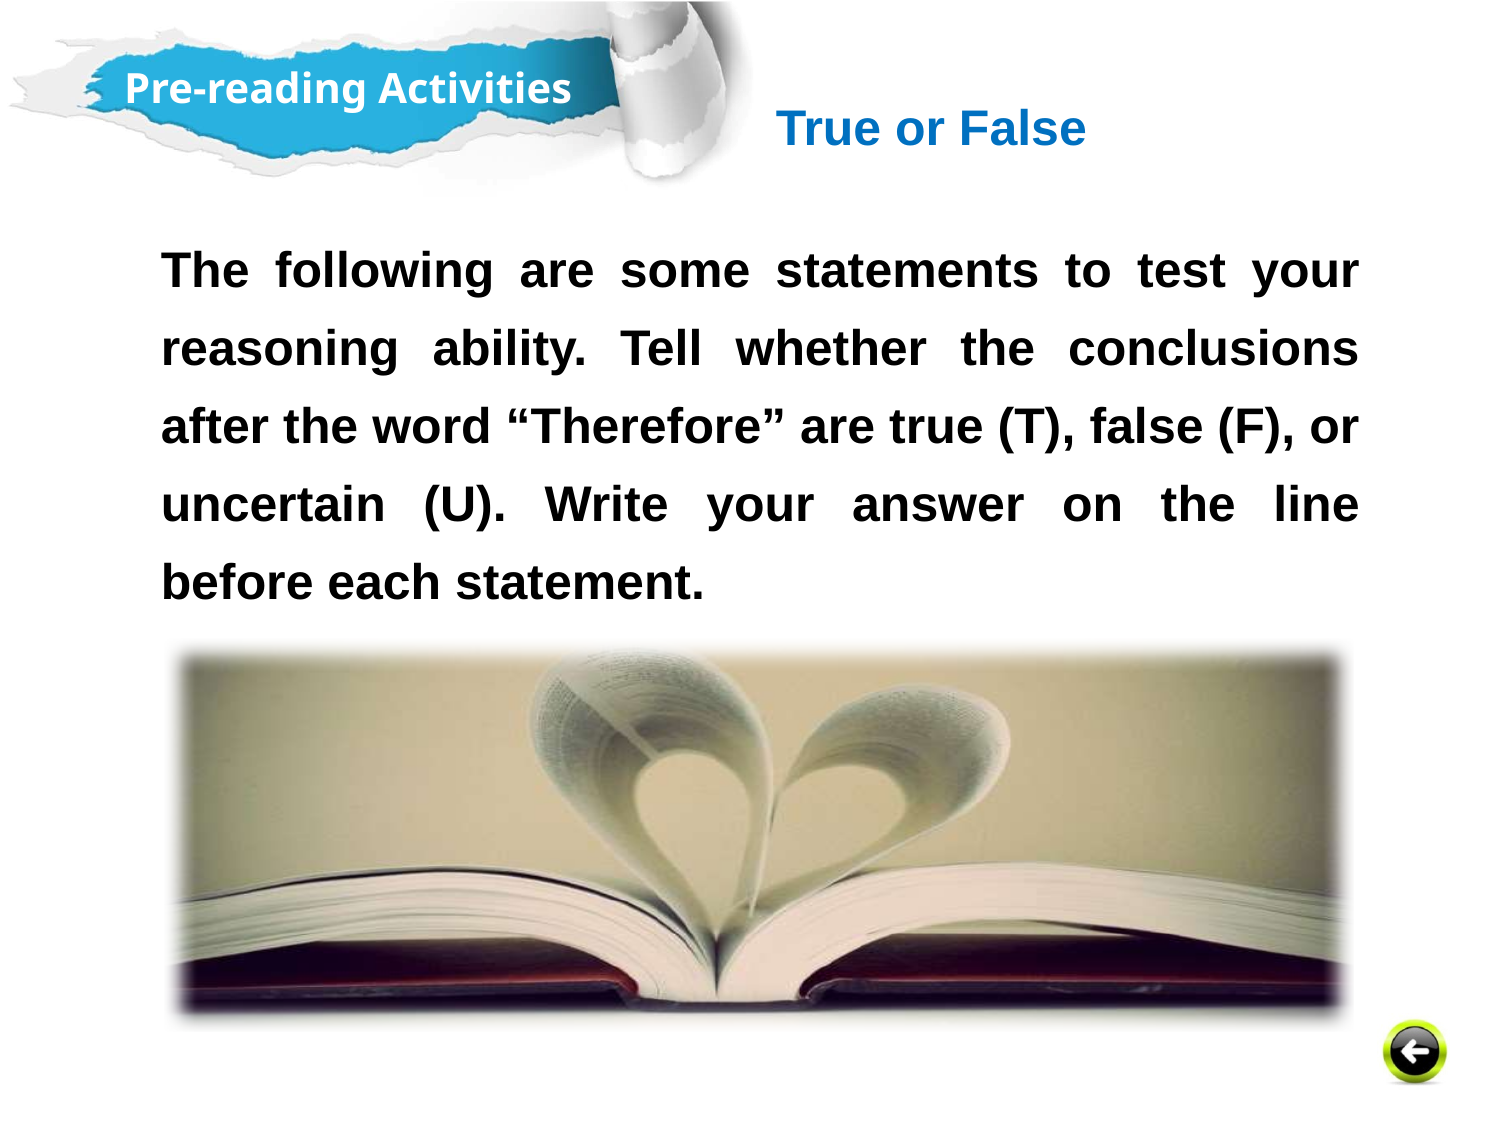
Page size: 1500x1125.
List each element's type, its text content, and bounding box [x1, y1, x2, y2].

picture [163, 638, 1355, 1032]
picture [0, 1, 761, 197]
text_box The following are some statements to test your reasoning ability. Tell whether the conclusions after the word “Therefore” are true (T), false (F), or uncertain (U). Write your answer on the line before each statement. [146, 212, 1376, 618]
picture [1377, 1013, 1450, 1090]
text_box True or False [766, 70, 1430, 163]
